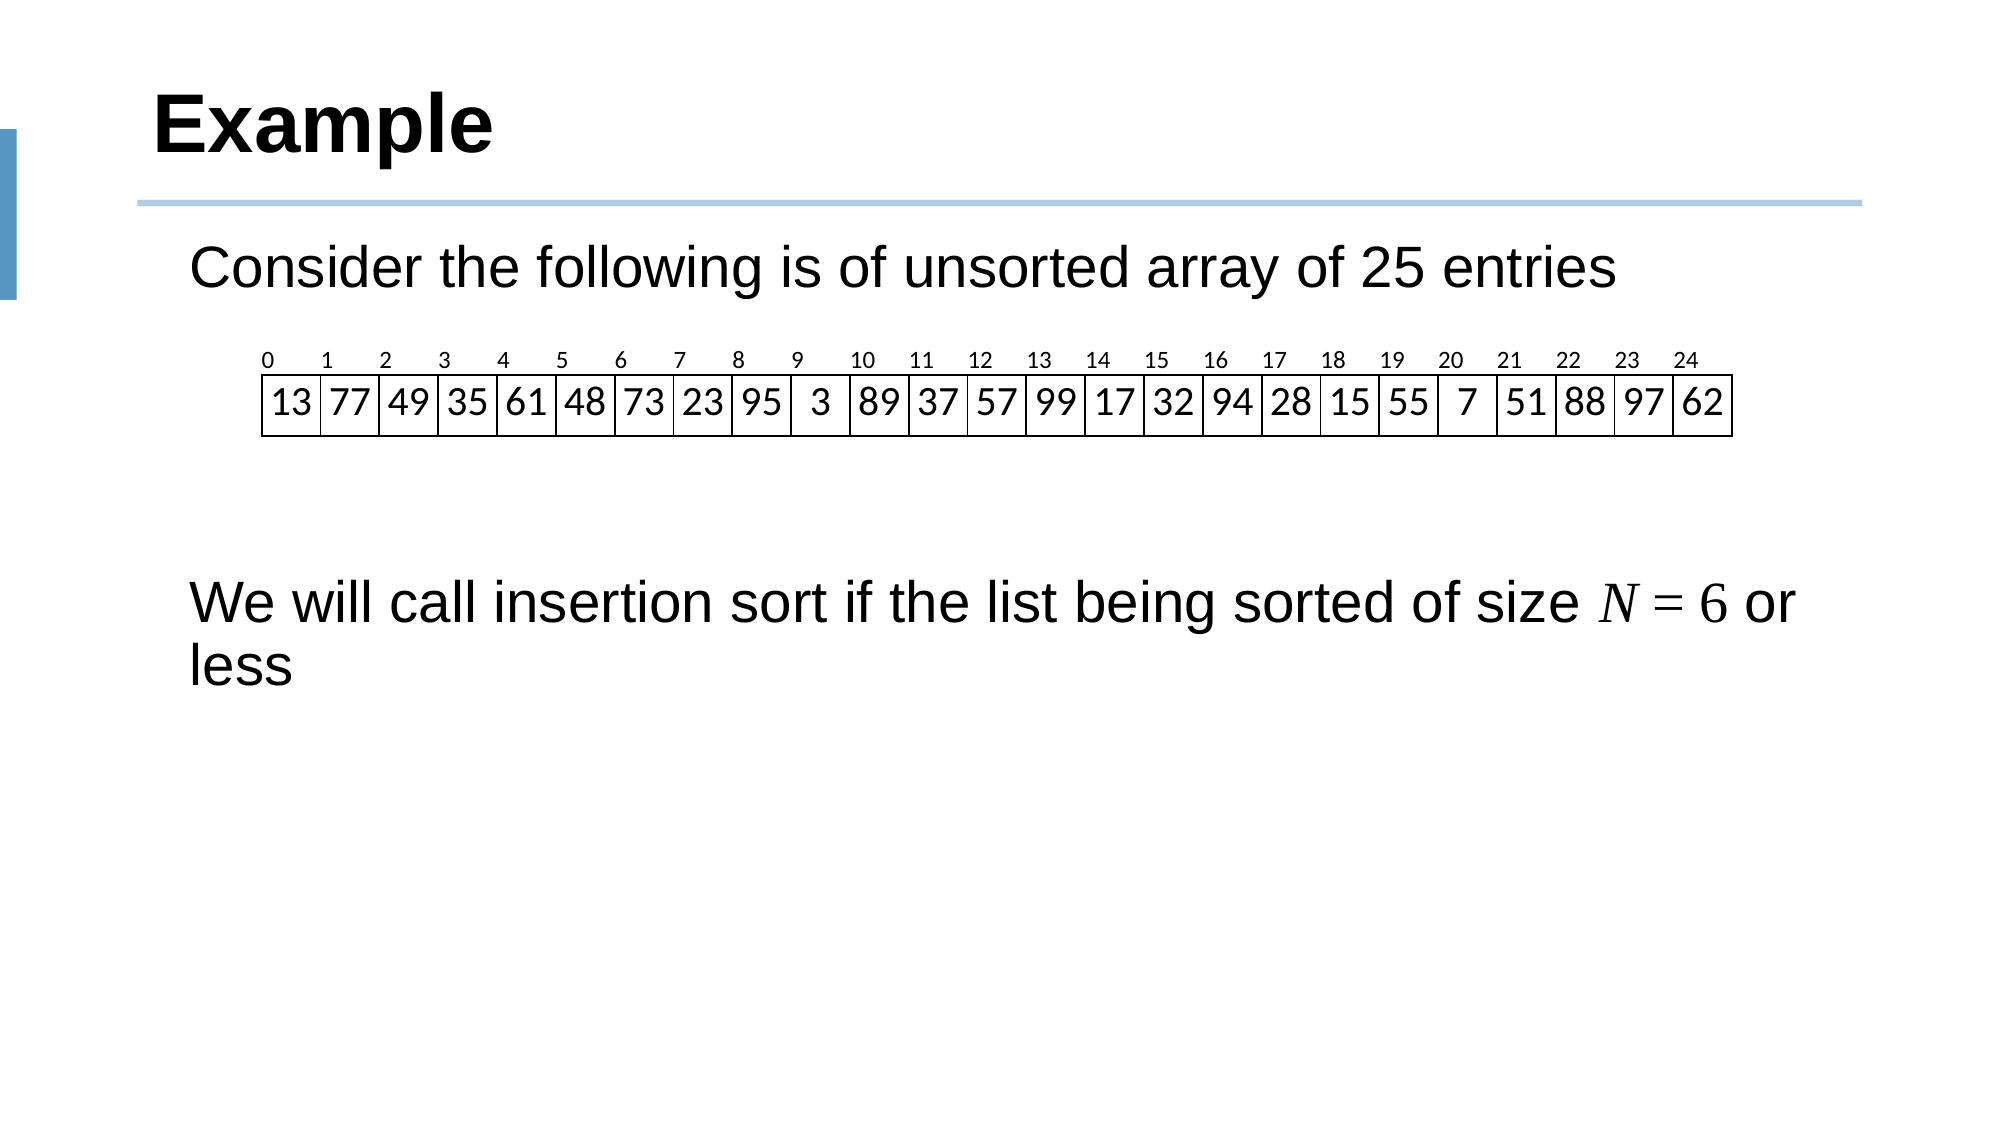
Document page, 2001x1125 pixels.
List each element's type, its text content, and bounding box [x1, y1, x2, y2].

table_header 2 [379, 350, 438, 374]
table_header 13 [1026, 350, 1085, 374]
table_cell 94 [1204, 376, 1261, 435]
table_header 8 [732, 350, 791, 374]
table_header 19 [1379, 350, 1438, 374]
table_header 7 [673, 350, 732, 374]
table_cell 99 [1027, 376, 1084, 435]
table_cell 61 [498, 376, 555, 435]
table_cell 48 [557, 376, 614, 435]
list Consider the following is of unsorted array of 25 entries We will call insertion sort if the list being sorted of size N = 6 or less [137, 229, 1863, 1014]
table_cell 17 [1086, 376, 1143, 435]
table_header 21 [1497, 350, 1556, 374]
table_header 16 [1203, 350, 1262, 374]
table_header 9 [791, 350, 850, 374]
table_header 12 [968, 350, 1026, 374]
table_header 11 [909, 350, 968, 374]
table_cell 32 [1145, 376, 1202, 435]
table_header 3 [438, 350, 497, 374]
table_cell 95 [733, 376, 790, 435]
table_cell 13 [263, 376, 320, 435]
table_cell 15 [1321, 376, 1378, 435]
table_header 23 [1615, 350, 1673, 374]
table_cell 28 [1263, 376, 1320, 435]
table_cell 55 [1380, 376, 1437, 435]
table_cell 97 [1615, 376, 1672, 435]
table_header 22 [1556, 350, 1615, 374]
table_header 4 [497, 350, 556, 374]
table_cell 73 [616, 376, 673, 435]
table_cell 62 [1674, 376, 1731, 435]
table_cell 23 [674, 376, 731, 435]
table_header 0 [262, 350, 321, 374]
table_header 20 [1438, 350, 1497, 374]
table_header 1 [321, 350, 379, 374]
table_header 5 [556, 350, 615, 374]
table_cell 57 [968, 376, 1025, 435]
table_cell 7 [1439, 376, 1496, 435]
table_header 10 [850, 350, 909, 374]
table_header 14 [1085, 350, 1144, 374]
table_header 6 [615, 350, 673, 374]
table_cell 77 [321, 376, 378, 435]
title Example [137, 42, 1863, 208]
table_cell 89 [851, 376, 908, 435]
table_cell 88 [1557, 376, 1614, 435]
table_cell 3 [792, 376, 849, 435]
table_header 17 [1262, 350, 1320, 374]
table_cell 35 [439, 376, 496, 435]
table_header 15 [1144, 350, 1203, 374]
table_cell 37 [910, 376, 967, 435]
table_cell 51 [1498, 376, 1555, 435]
table_cell 49 [380, 376, 437, 435]
table_header 18 [1320, 350, 1379, 374]
table_header 24 [1673, 350, 1732, 374]
